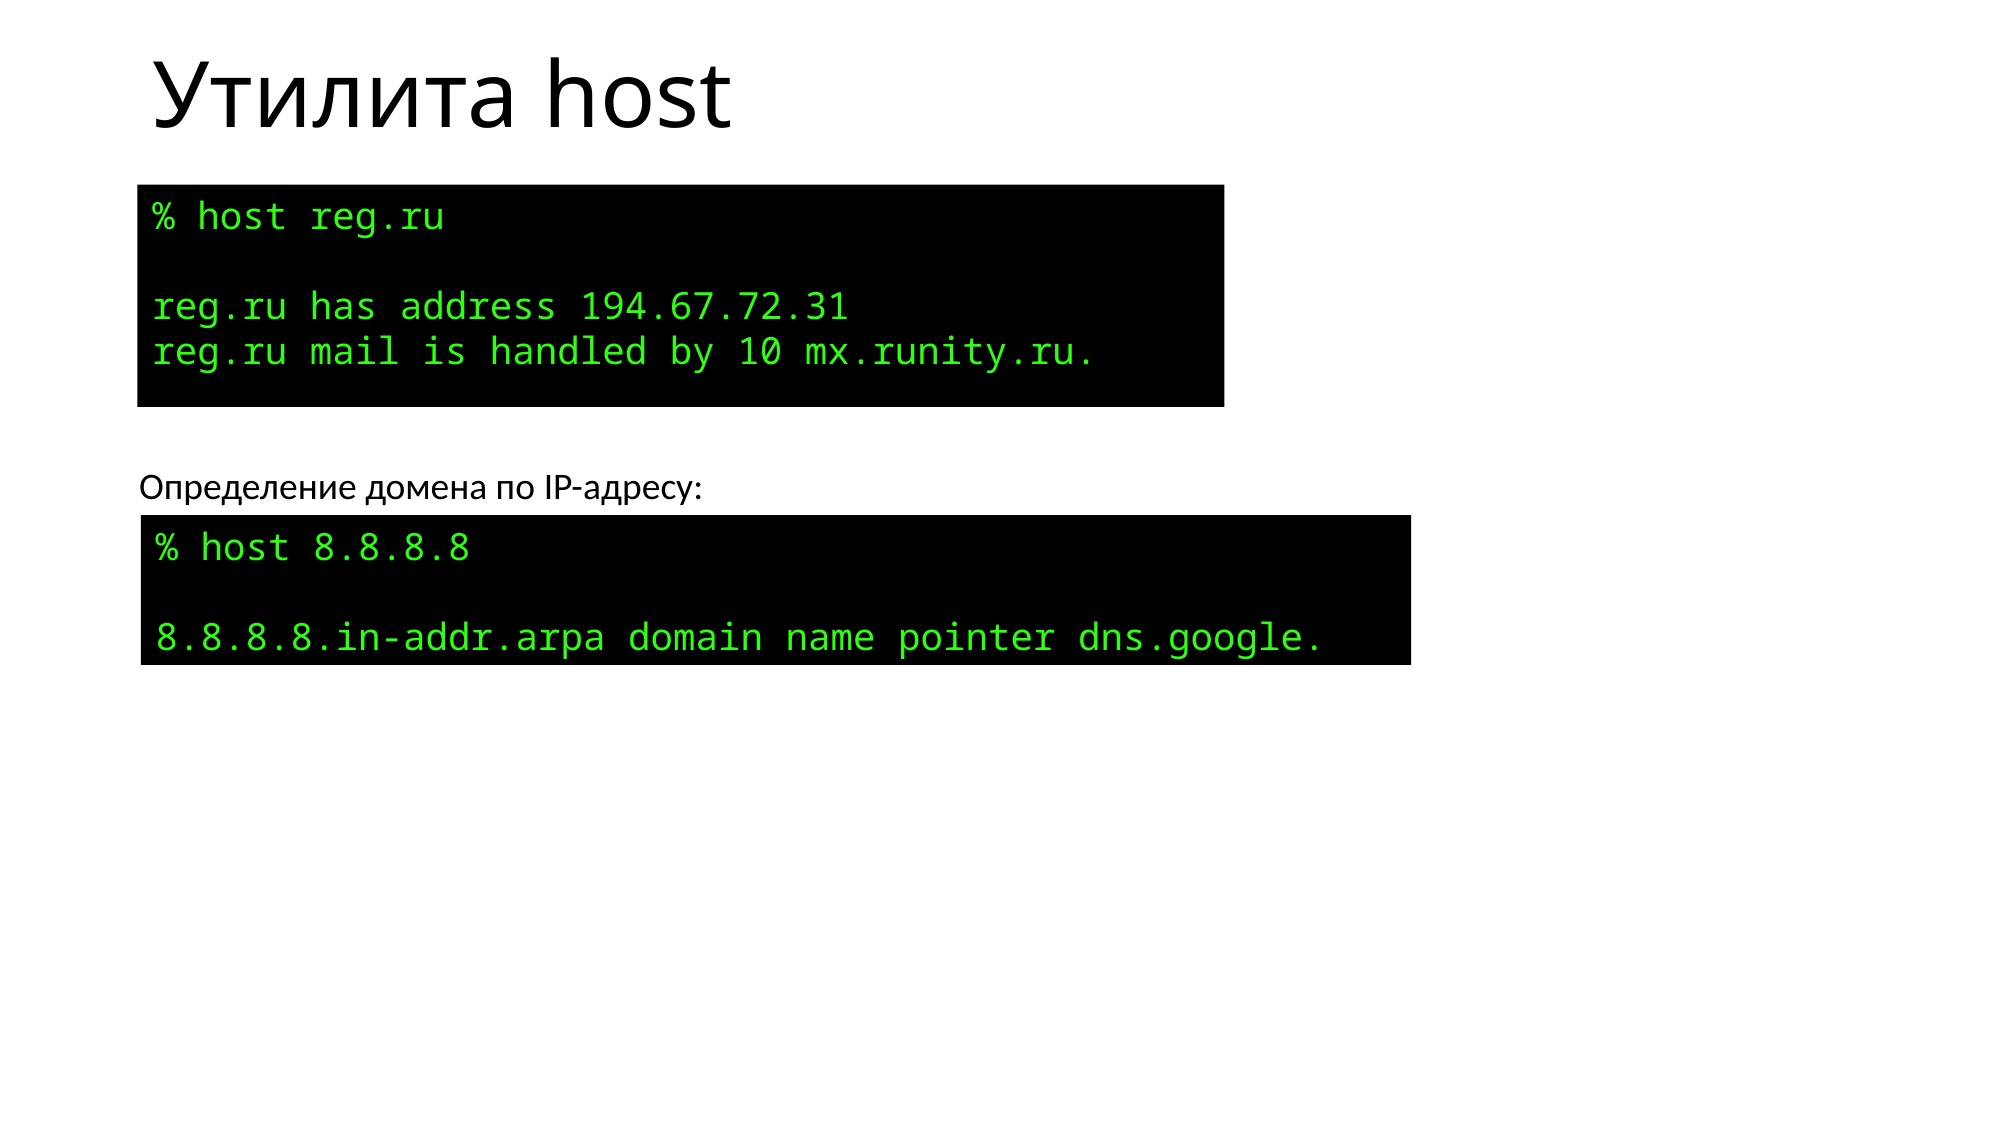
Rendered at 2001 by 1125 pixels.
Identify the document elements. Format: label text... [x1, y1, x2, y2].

text_box % host 8.8.8.8 8.8.8.8.in-addr.arpa domain name pointer dns.google. [140, 515, 1412, 665]
title Утилита host [137, 44, 1863, 153]
text_box Определение домена по IP-адресу: [124, 454, 721, 515]
list % host reg.ru reg.ru has address 194.67.72.31 reg.ru mail is handled by 10 mx.runity.ru. [137, 184, 1225, 407]
